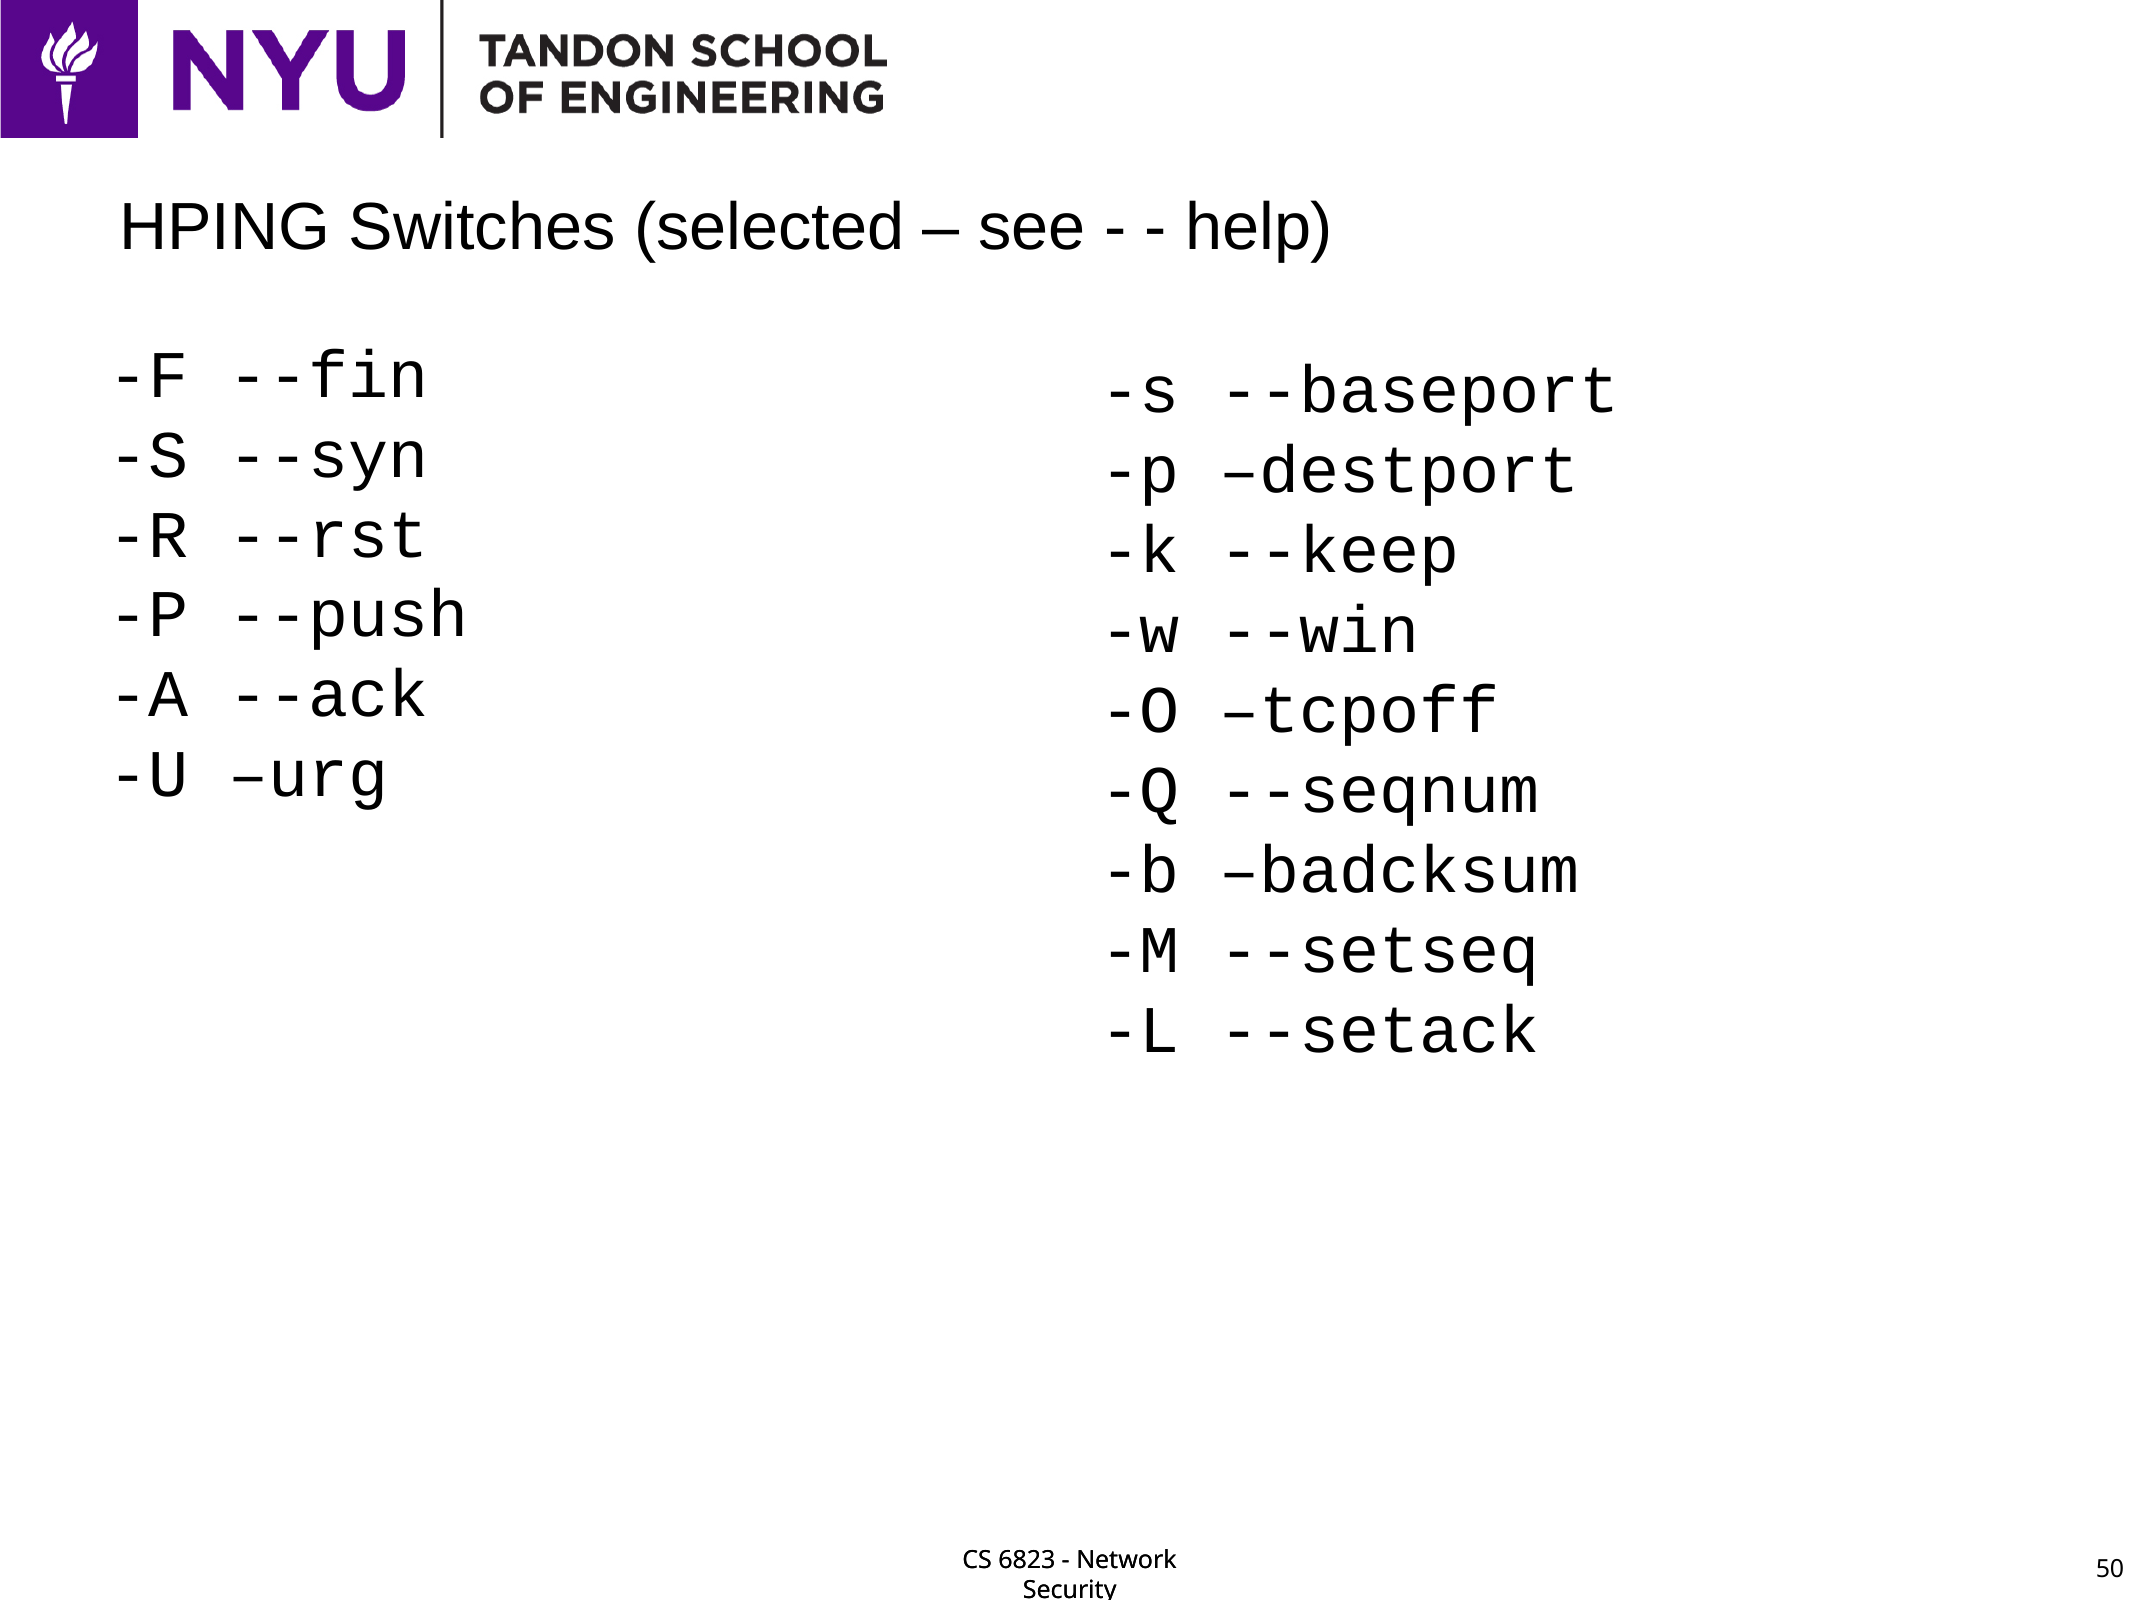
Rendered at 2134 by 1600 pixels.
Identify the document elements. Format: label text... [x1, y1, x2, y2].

title HPING Switches (selected – see - - help) [104, 174, 2024, 274]
text_box CS 6823 - Network Security [912, 1559, 1228, 1589]
text_box -s --baseport -p –destport -k --keep -w --win -O –tcpoff -Q --seqnum -b –badcksum -M --setseq -L --setack [1091, 337, 2015, 1403]
list -F --fin -S --syn -R --rst -P --push -A --ack -U –urg [93, 322, 1017, 1388]
text_box 50 [2042, 1552, 2134, 1586]
picture [0, 0, 887, 138]
